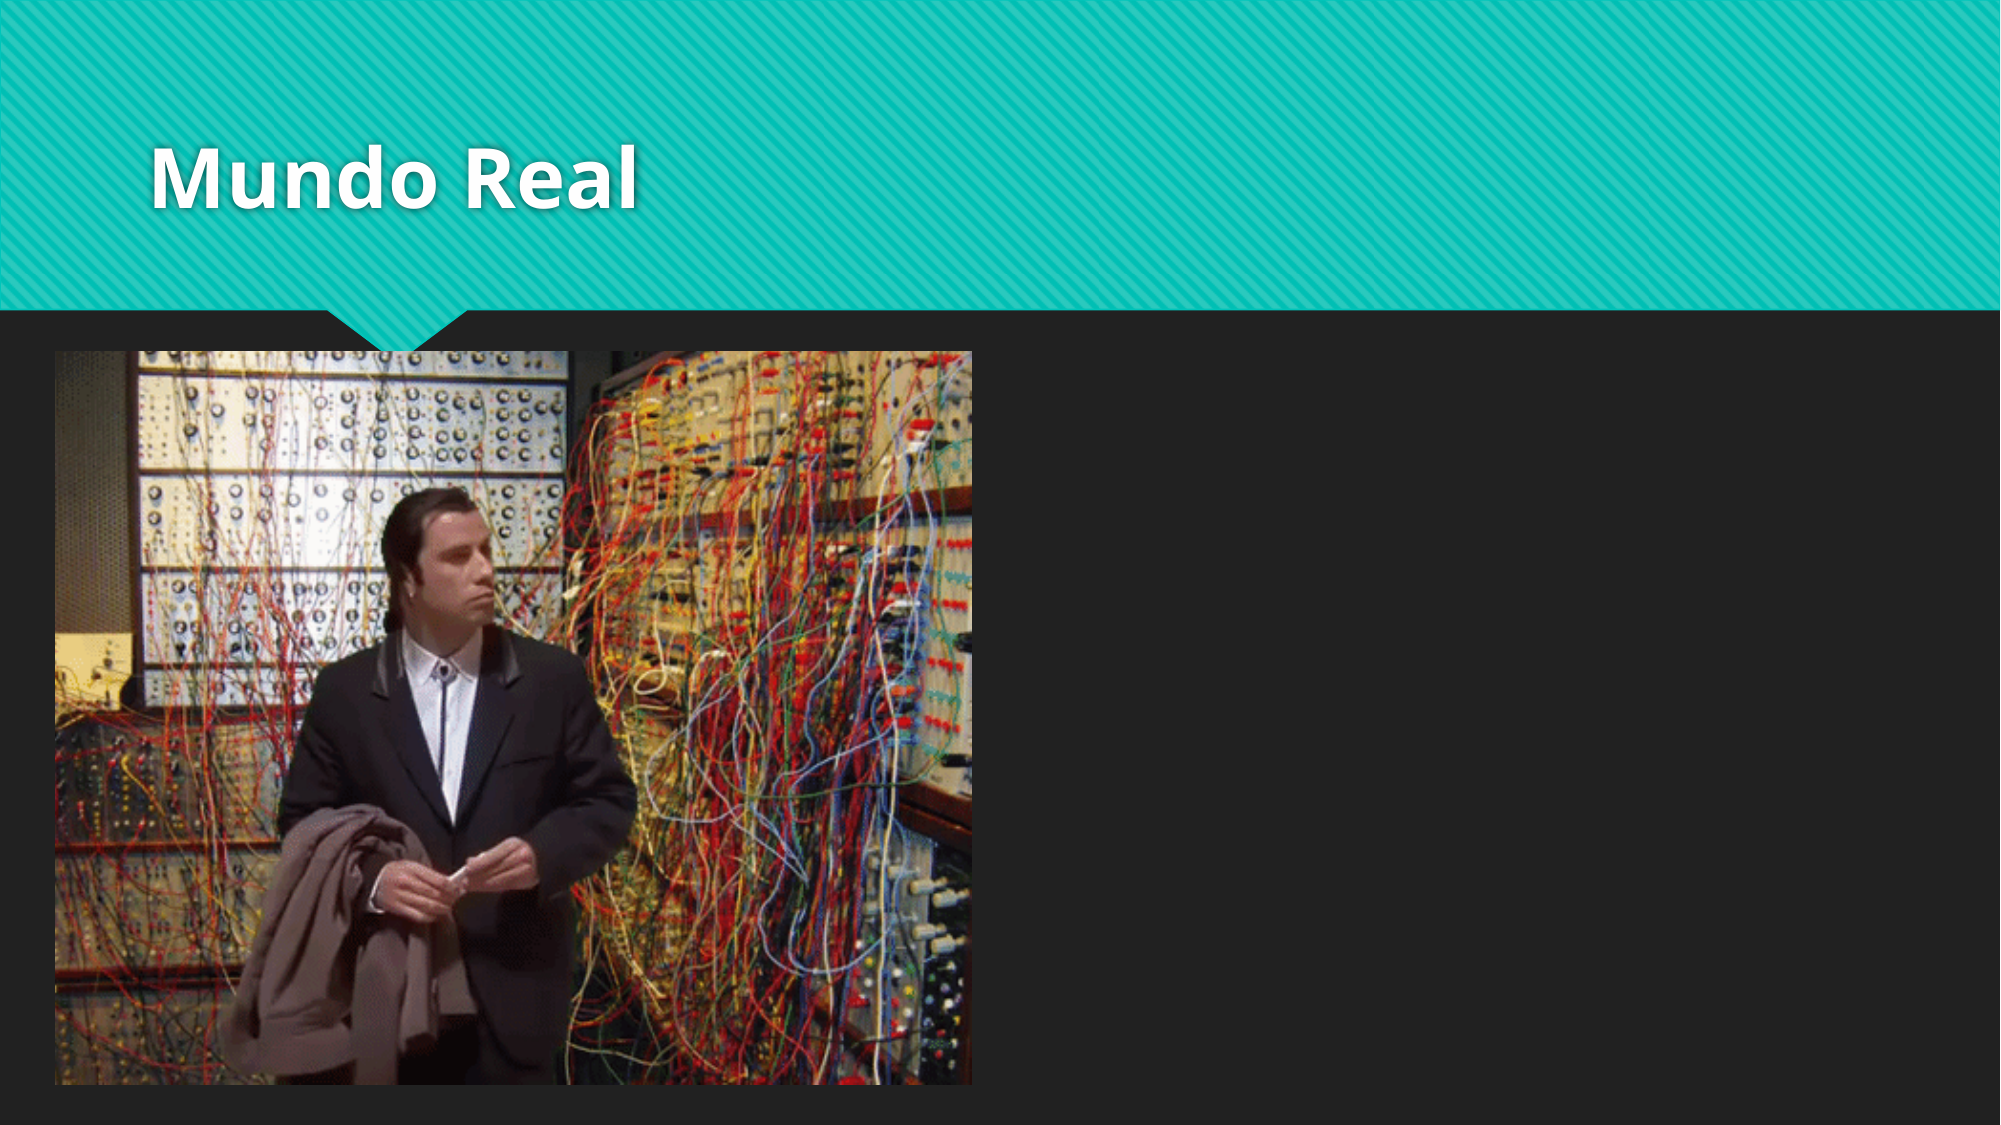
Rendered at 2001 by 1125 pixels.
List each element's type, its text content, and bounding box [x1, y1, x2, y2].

picture [55, 351, 972, 1085]
title Mundo Real [132, 73, 1868, 233]
